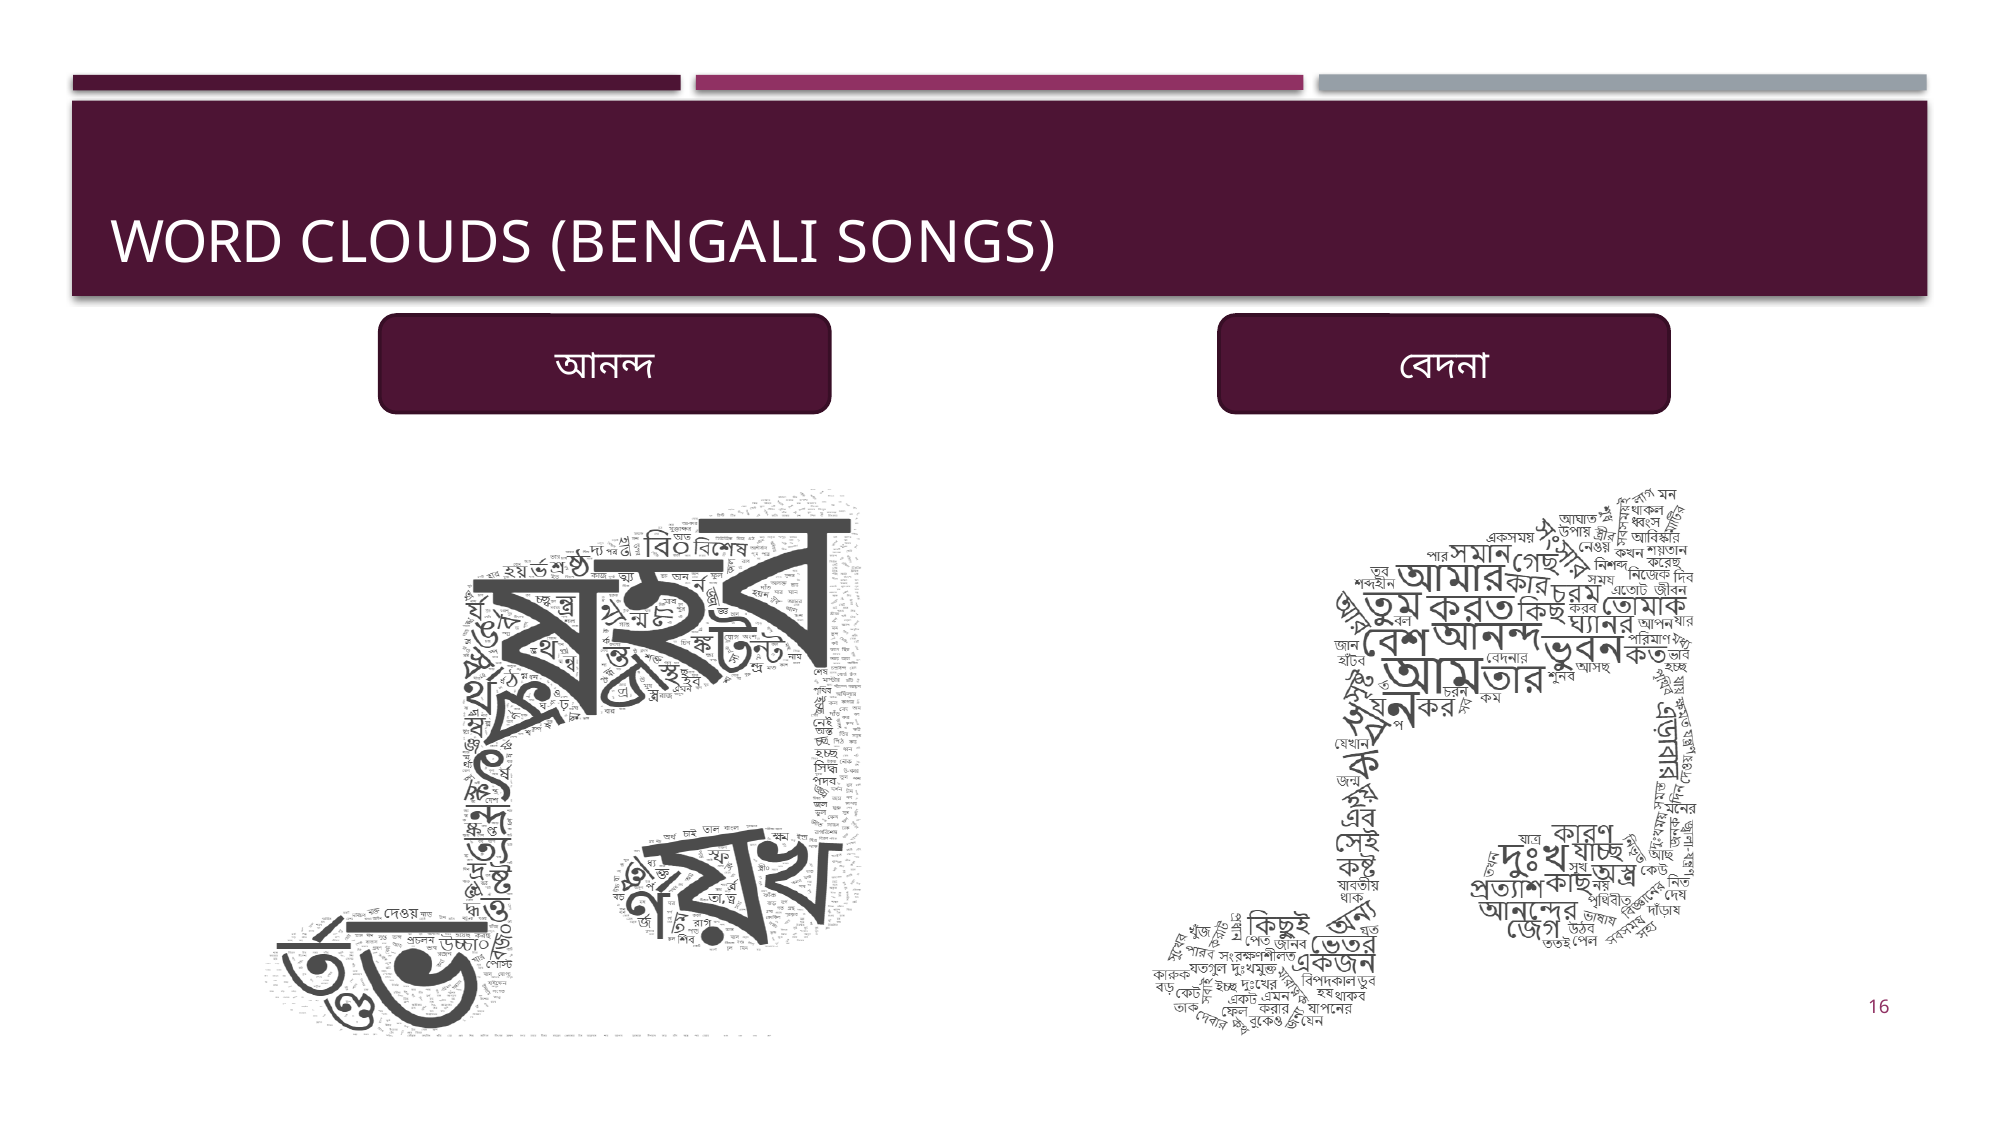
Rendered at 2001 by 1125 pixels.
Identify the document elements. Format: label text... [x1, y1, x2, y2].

title Word Clouds (Bengali songs) [95, 115, 1905, 282]
text_box আনন্দ [377, 313, 832, 415]
picture [94, 445, 1846, 1038]
slide_number 16 [1851, 977, 1905, 1037]
text_box বেদনা [1217, 313, 1671, 415]
